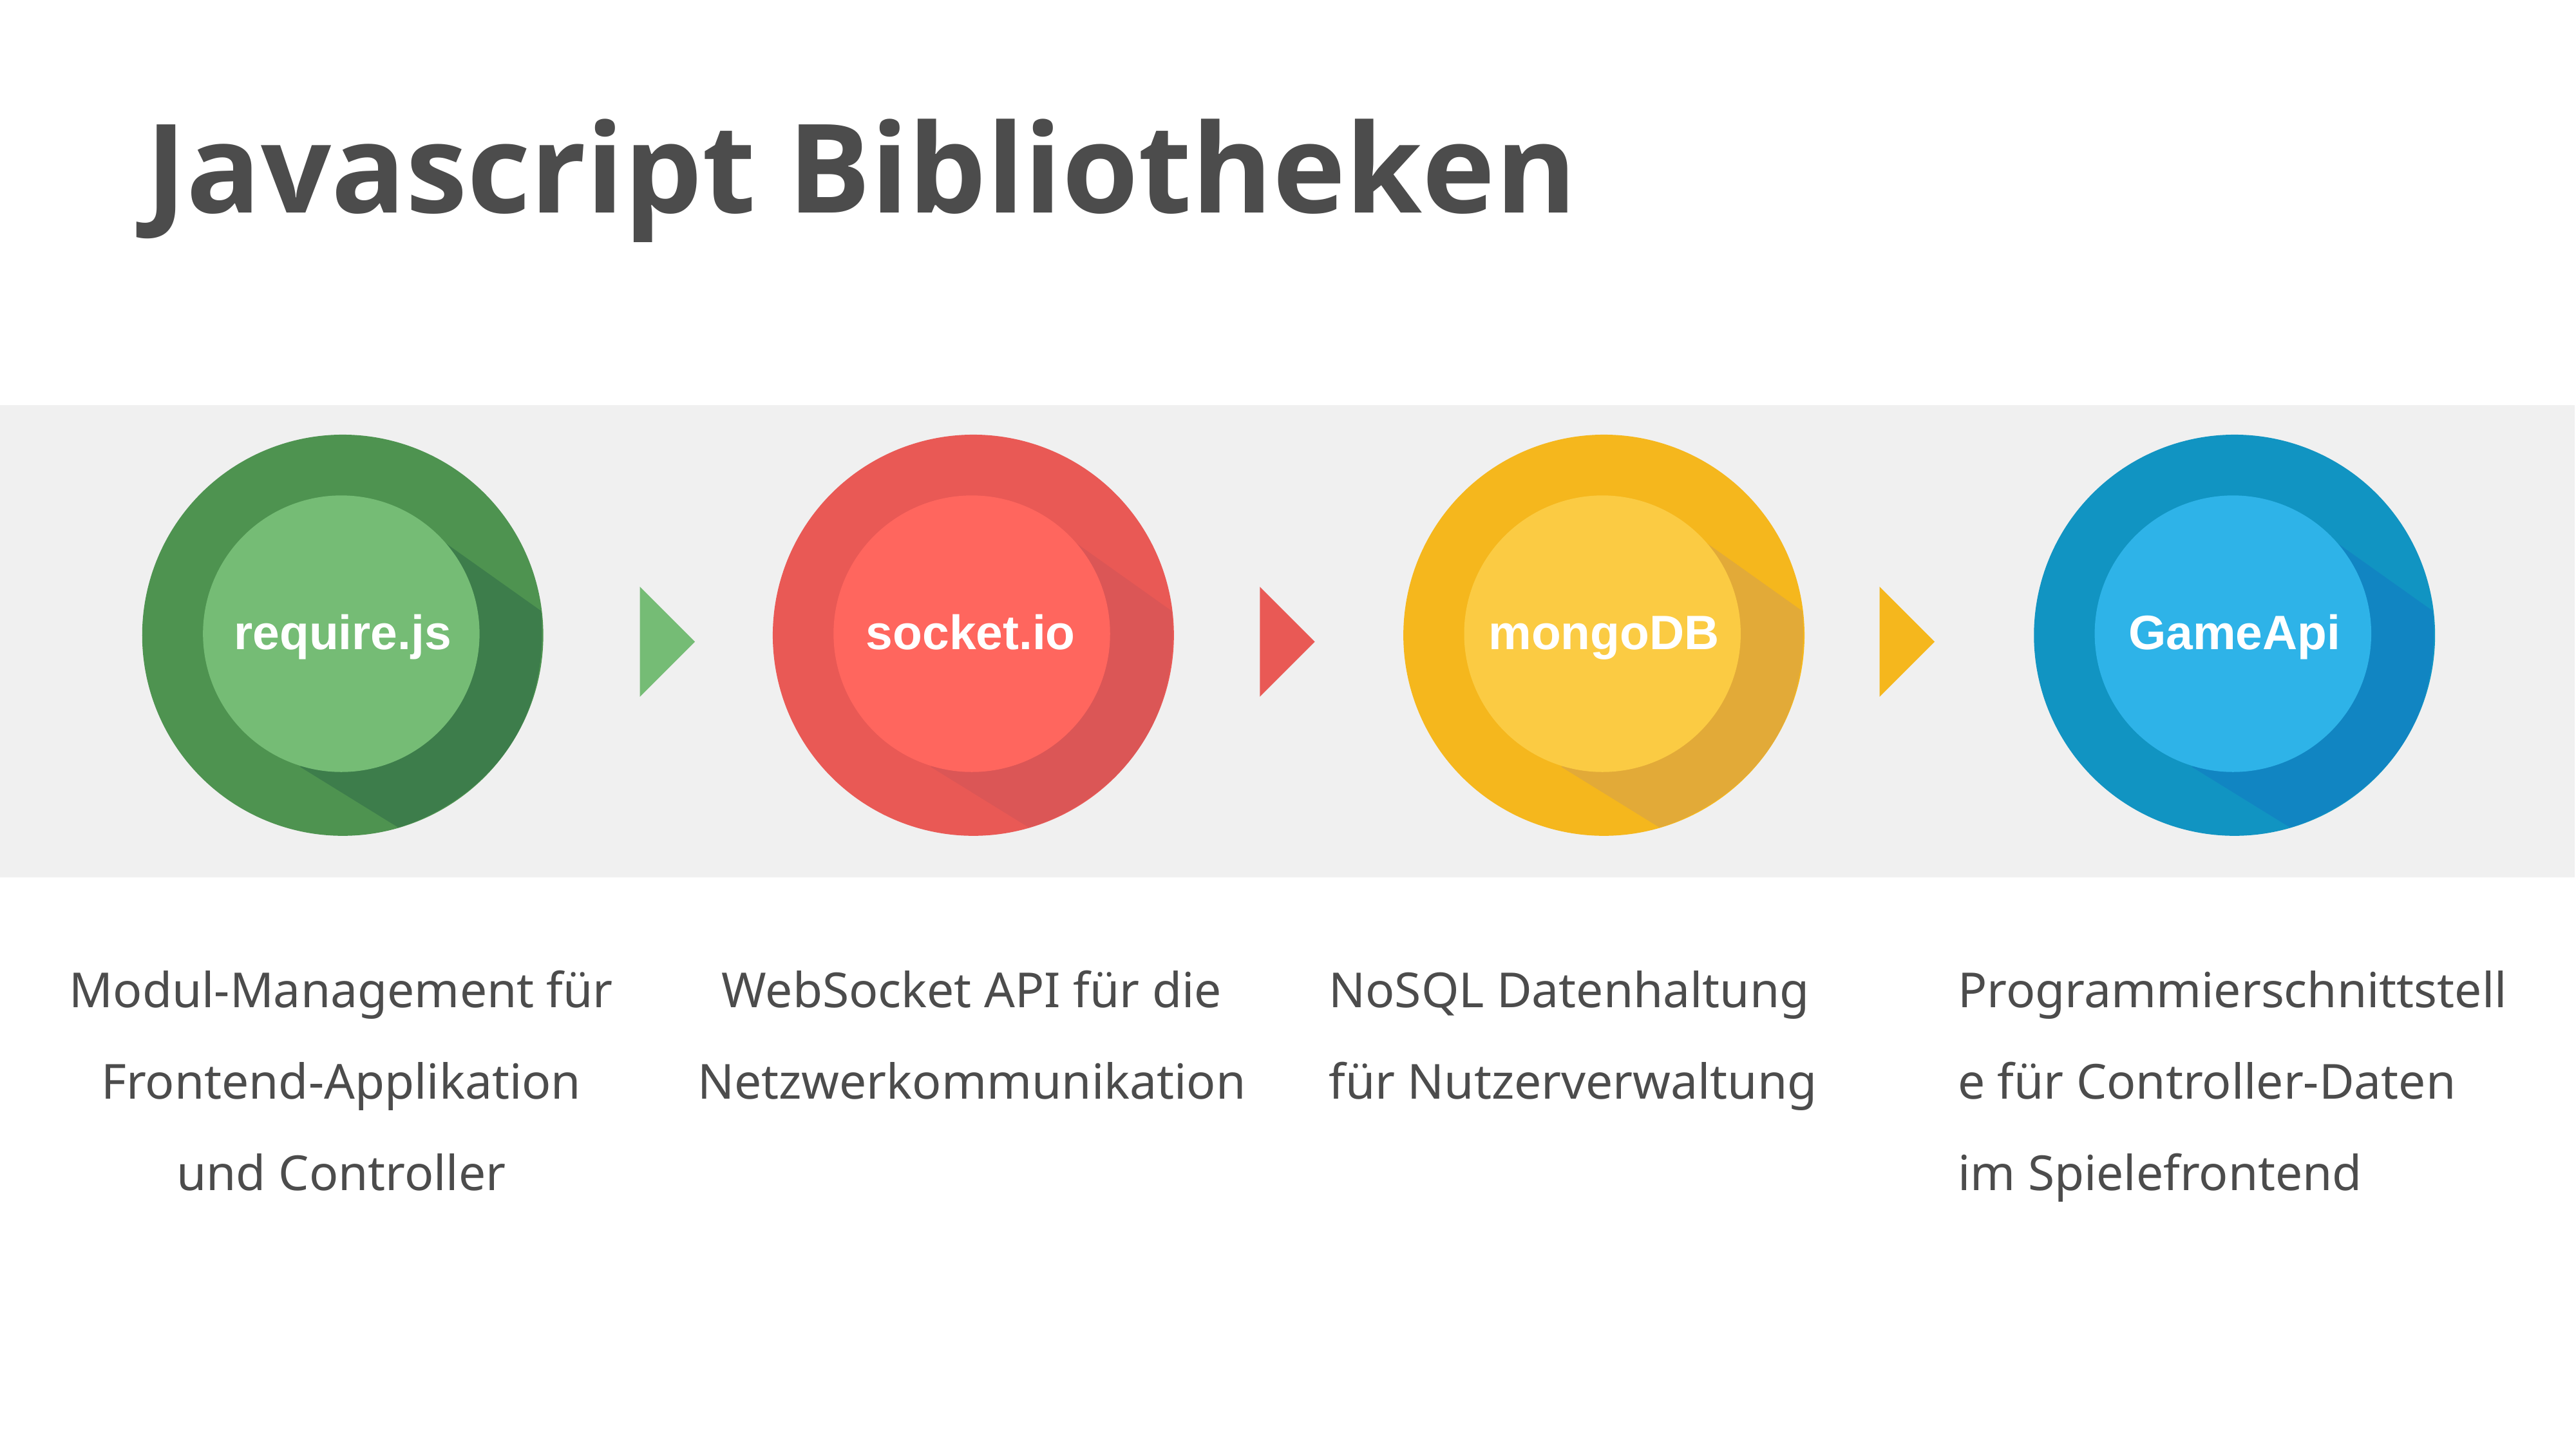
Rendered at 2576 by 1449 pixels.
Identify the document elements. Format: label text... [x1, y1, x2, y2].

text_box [772, 434, 1175, 837]
title Javascript Bibliotheken [146, 89, 2430, 249]
text_box NoSQL Datenhaltung für Nutzerverwaltung [1323, 920, 1884, 1115]
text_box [2034, 434, 2436, 837]
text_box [142, 434, 544, 837]
text_box WebSocket API für die Netzwerkommunikation [691, 920, 1253, 1115]
text_box [1879, 587, 1935, 697]
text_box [1403, 434, 1805, 837]
text_box [1260, 587, 1315, 697]
text_box [639, 587, 696, 697]
text_box Programmierschnittstelle für Controller-Daten im Spielefrontend [1952, 920, 2514, 1206]
text_box Modul-Management für Frontend-Applikation und Controller [61, 920, 622, 1206]
